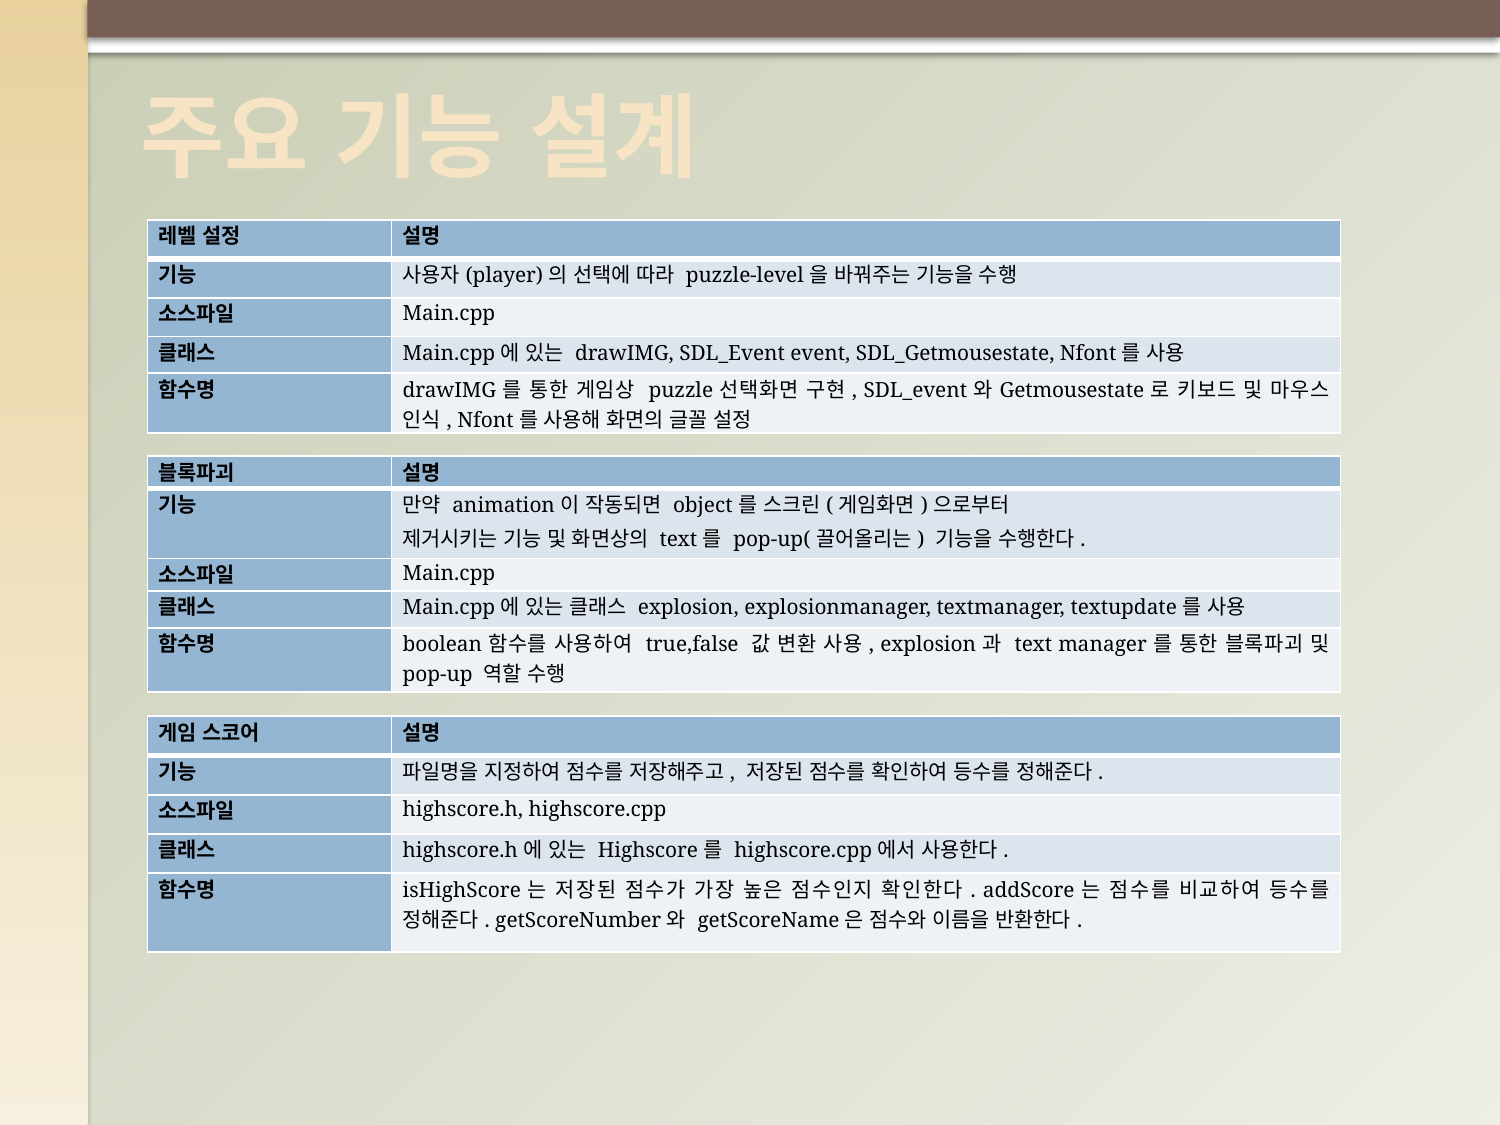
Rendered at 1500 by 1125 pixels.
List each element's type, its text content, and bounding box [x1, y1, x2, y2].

table_cell boolean함수를 사용하여 true,false 값 변환 사용, explosion과 text manager를 통한 블록파괴 및 pop-up 역할 수행 [392, 629, 1340, 691]
title 주요 기능 설계 [124, 62, 1438, 197]
table_cell 소스파일 [148, 559, 391, 590]
table_cell 함수명 [148, 629, 391, 691]
table_cell isHighScore는 저장된 점수가 가장 높은 점수인지 확인한다. addScore는 점수를 비교하여 등수를 정해준다. getScoreNumber와 getScoreName은 점수와 이름을 반환한다. [392, 874, 1340, 951]
table_cell Main.cpp에 있는 클래스 explosion, explosionmanager, textmanager, textupdate를 사용 [392, 592, 1340, 627]
table_cell 기능 [148, 491, 391, 558]
table_cell drawIMG를 통한 게임상 puzzle선택화면 구현, SDL_event와Getmousestate로 키보드 및 마우스 인식, Nfont를 사용해 화면의 글꼴 설정 [392, 374, 1340, 432]
table_cell 클래스 [148, 337, 391, 372]
table_cell 함수명 [148, 374, 391, 432]
table_cell 소스파일 [148, 796, 391, 833]
table_header 설명 [392, 717, 1340, 753]
table_cell highscore.h에 있는 Highscore를 highscore.cpp에서 사용한다. [392, 835, 1340, 872]
table_cell 기능 [148, 758, 391, 794]
table_cell highscore.h, highscore.cpp [392, 796, 1340, 833]
table_cell 사용자(player)의 선택에 따라 puzzle-level을 바꿔주는 기능을 수행 [392, 262, 1340, 297]
table_header 레벨 설정 [148, 221, 391, 256]
table_header 블록파괴 [148, 457, 391, 486]
table_cell 함수명 [148, 874, 391, 951]
table_cell Main.cpp [392, 559, 1340, 590]
table_cell 소스파일 [148, 299, 391, 336]
table_cell 기능 [148, 262, 391, 297]
table_cell 클래스 [148, 835, 391, 872]
table_header 게임 스코어 [148, 717, 391, 753]
table_cell Main.cpp [392, 299, 1340, 336]
table_header 설명 [392, 457, 1340, 486]
table_header 설명 [392, 221, 1340, 256]
table_cell 만약 animation이 작동되면 object를 스크린(게임화면)으로부터 제거시키는 기능 및 화면상의 text를 pop-up(끌어올리는) 기능을 수행한다. [392, 491, 1340, 558]
table_cell Main.cpp에 있는 drawIMG, SDL_Event event, SDL_Getmousestate, Nfont를 사용 [392, 337, 1340, 372]
table_cell 클래스 [148, 592, 391, 627]
table_cell 파일명을 지정하여 점수를 저장해주고, 저장된 점수를 확인하여 등수를 정해준다. [392, 758, 1340, 794]
